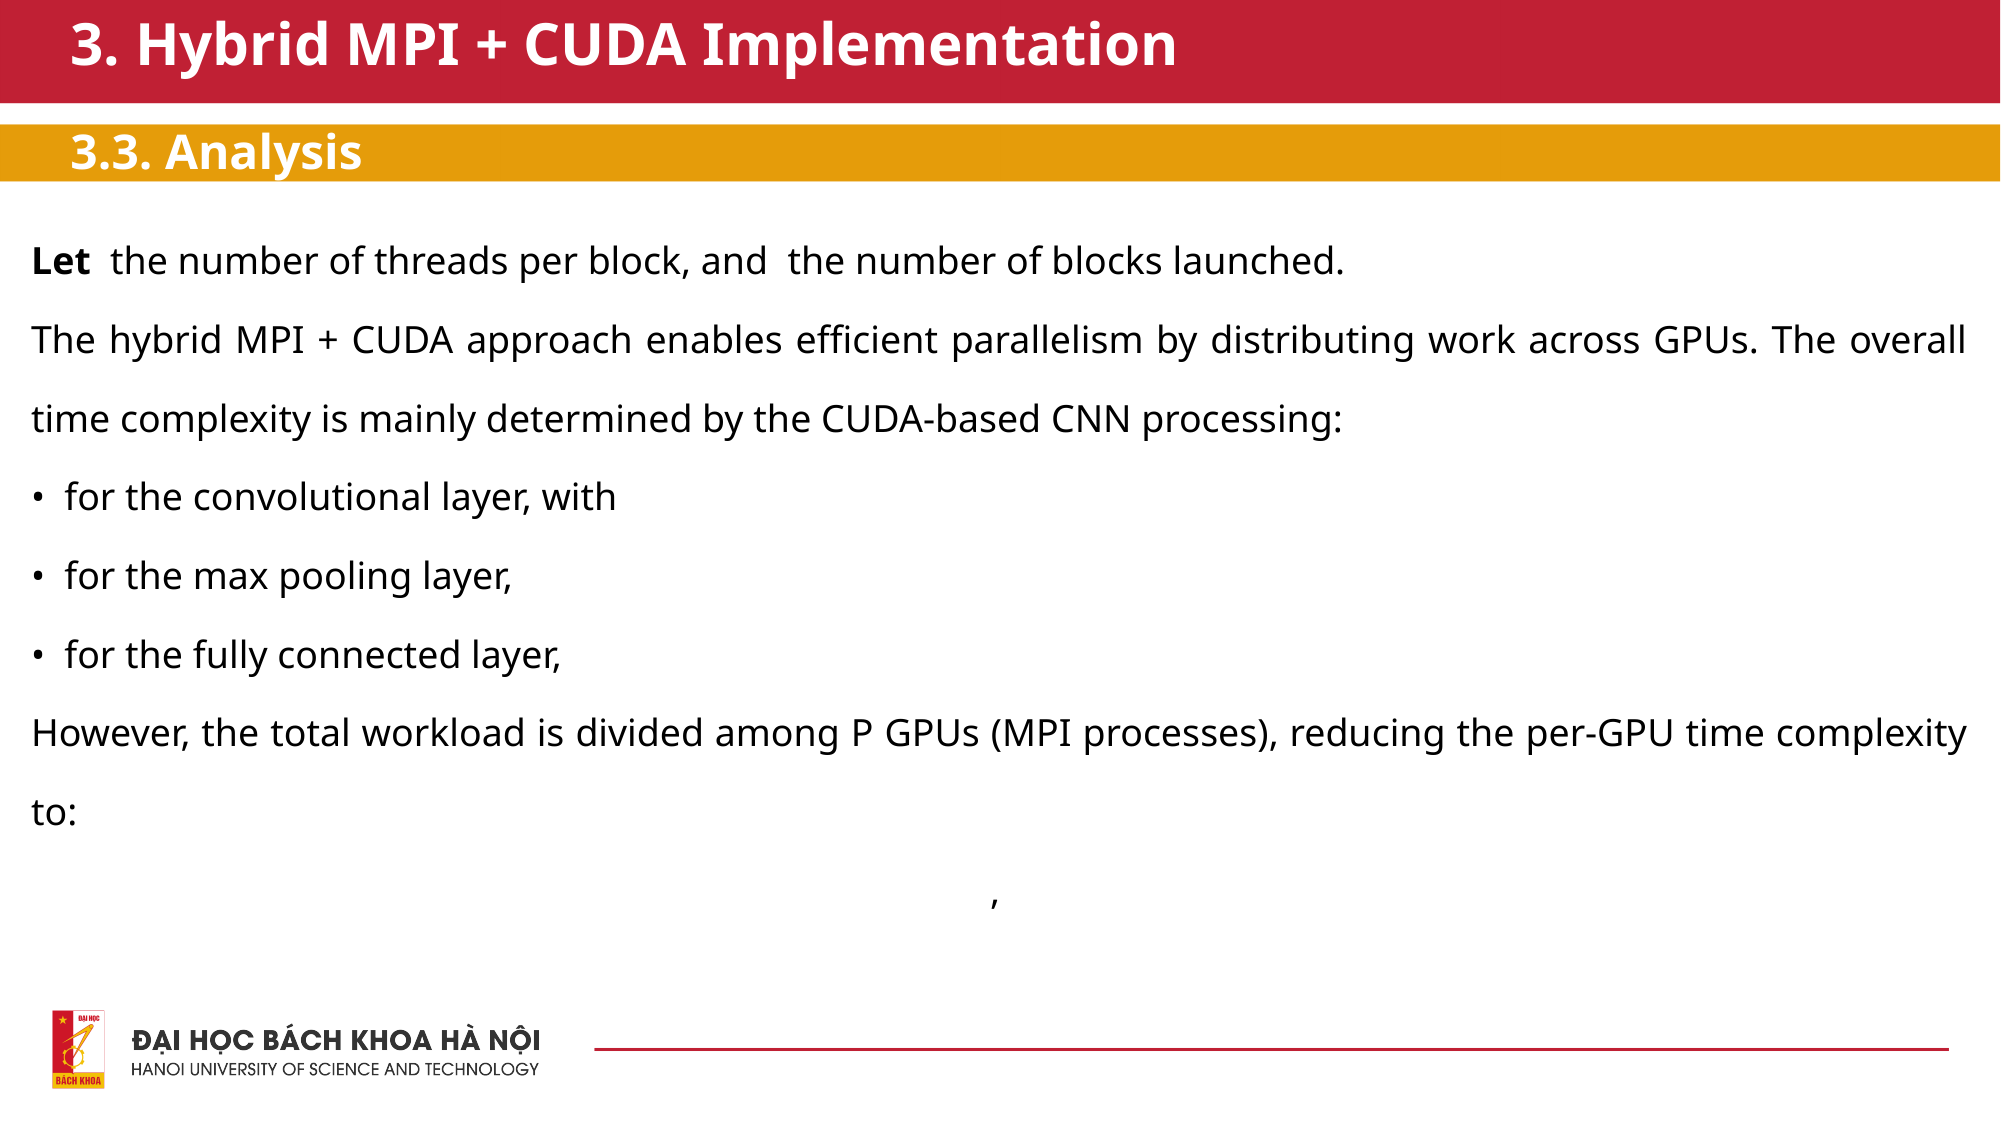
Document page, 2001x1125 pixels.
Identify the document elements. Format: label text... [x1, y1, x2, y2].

text_box 3.3. Analysis [55, 120, 1945, 192]
title 3. Hybrid MPI + CUDA Implementation [55, 7, 1945, 120]
picture [0, 0, 2001, 1125]
